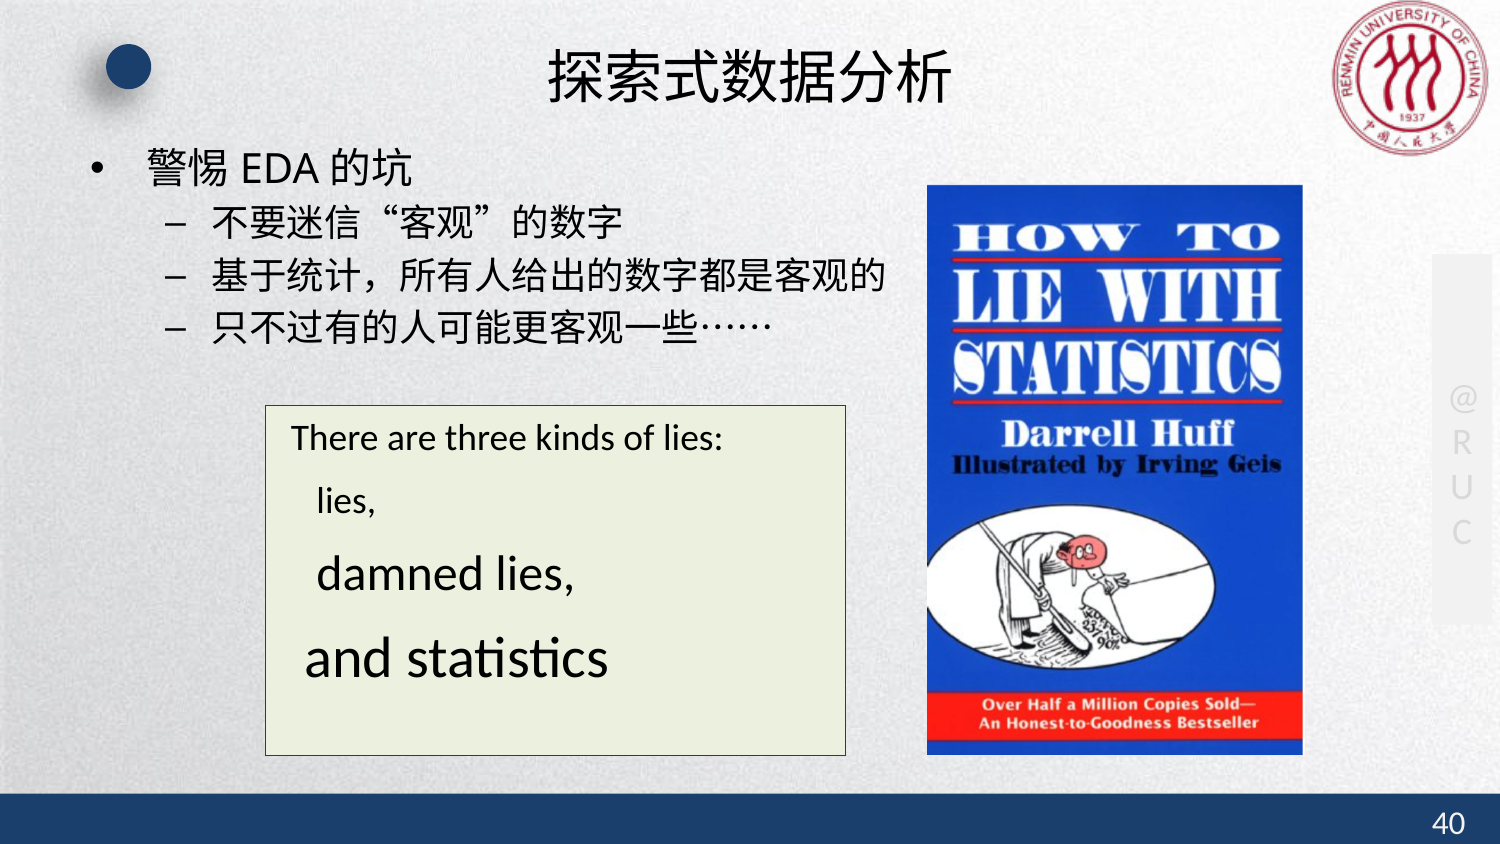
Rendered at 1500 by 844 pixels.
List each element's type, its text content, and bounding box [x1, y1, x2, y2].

picture [0, 0, 1500, 793]
title 探索式数据分析 [75, 33, 1425, 116]
text_box There are three kinds of lies: lies, damned lies, and statistics [265, 405, 846, 756]
list 警惕EDA的坑 不要迷信“客观”的数字 基于统计，所有人给出的数字都是客观的 只不过有的人可能更客观一些…… [75, 134, 1425, 781]
